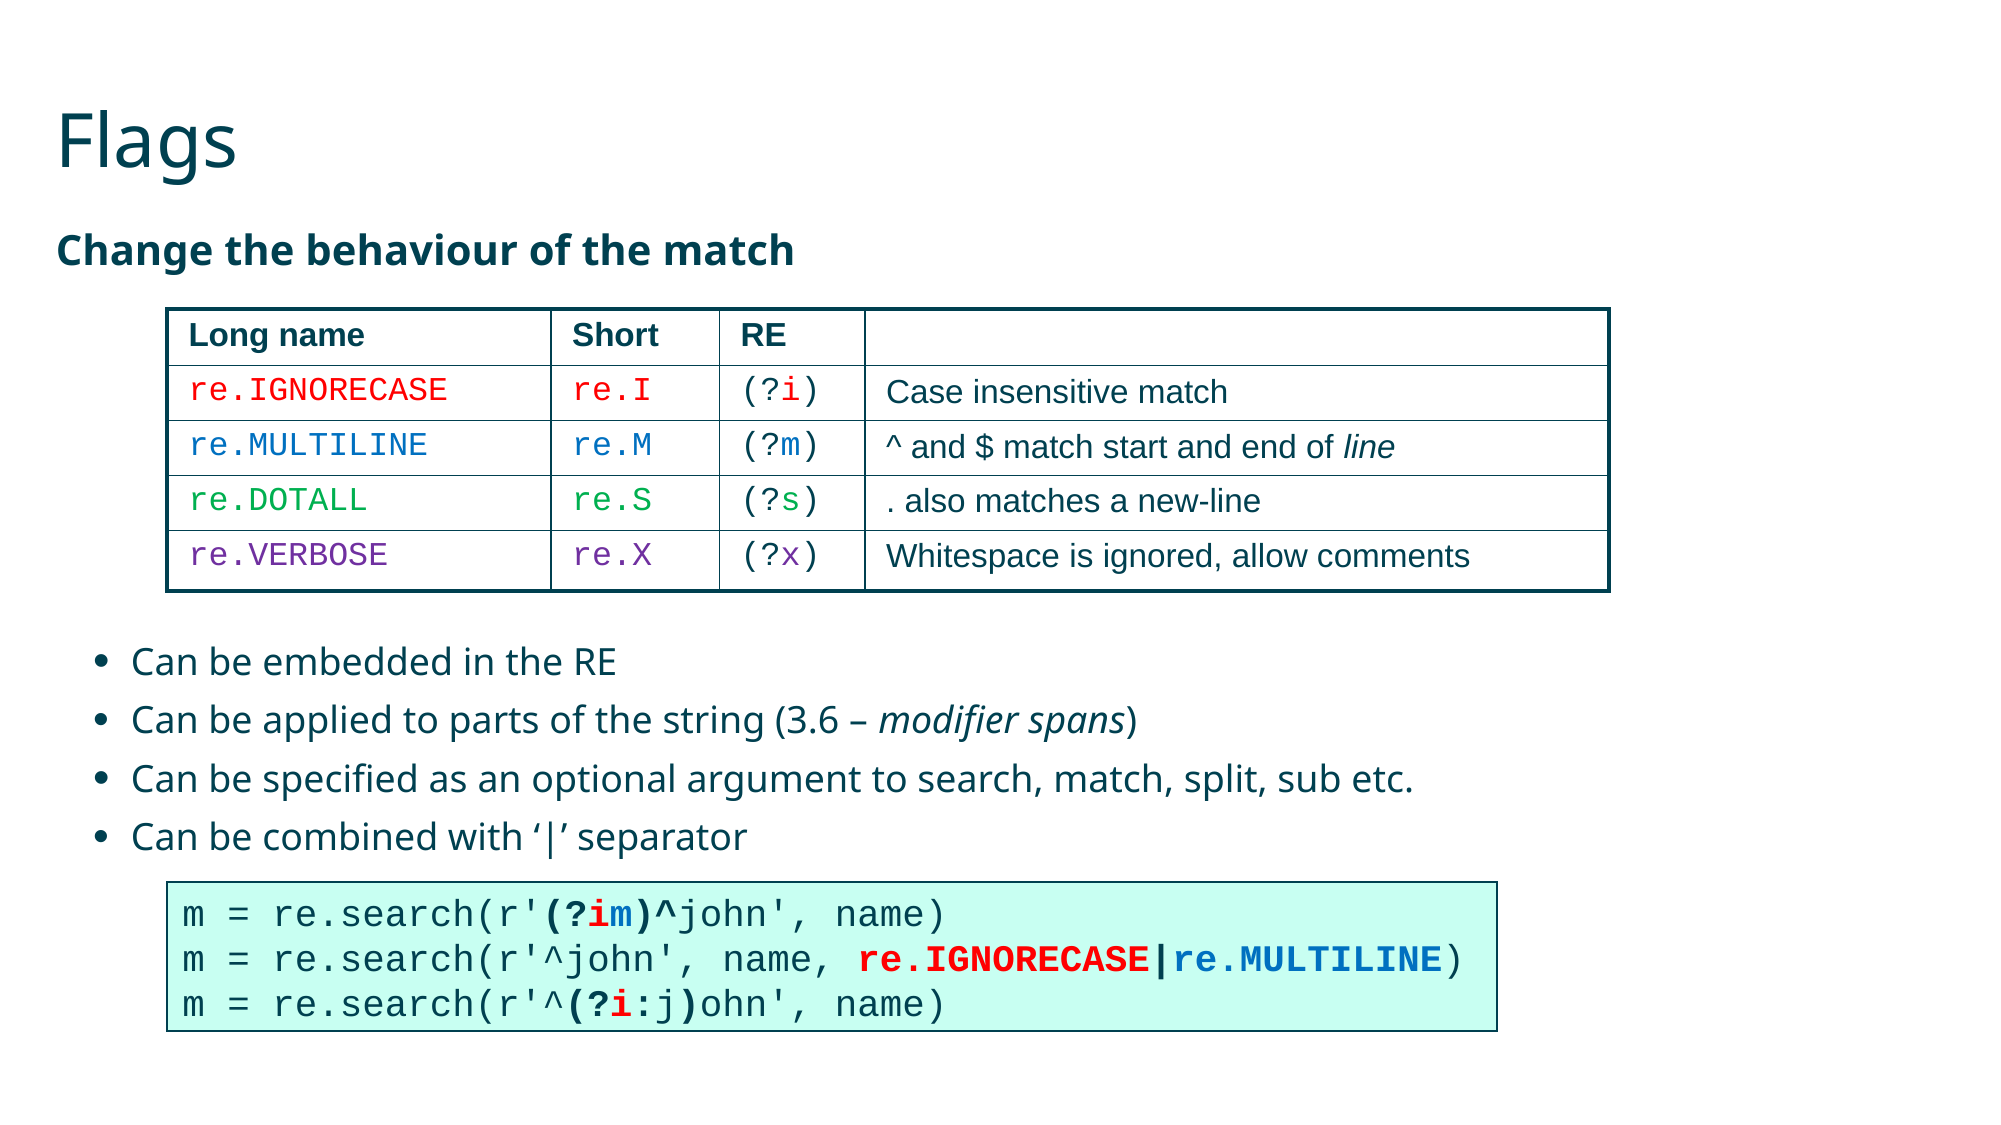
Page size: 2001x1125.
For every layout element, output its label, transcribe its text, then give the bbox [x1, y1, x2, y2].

list Change the behaviour of the match Can be embedded in the RE Can be applied to parts of the string (3.6 – modifier spans) Can be specified as an optional argument to search, match, split, sub etc. Can be combined with ‘|’ separator [55, 224, 1671, 1068]
text_box m = re.search(r'(?im)^john', name) m = re.search(r'^john', name, re.IGNORECASE|re.MULTILINE) m = re.search(r'^(?i:j)ohn', name) [167, 881, 1498, 1032]
title Flags [55, 92, 1946, 225]
